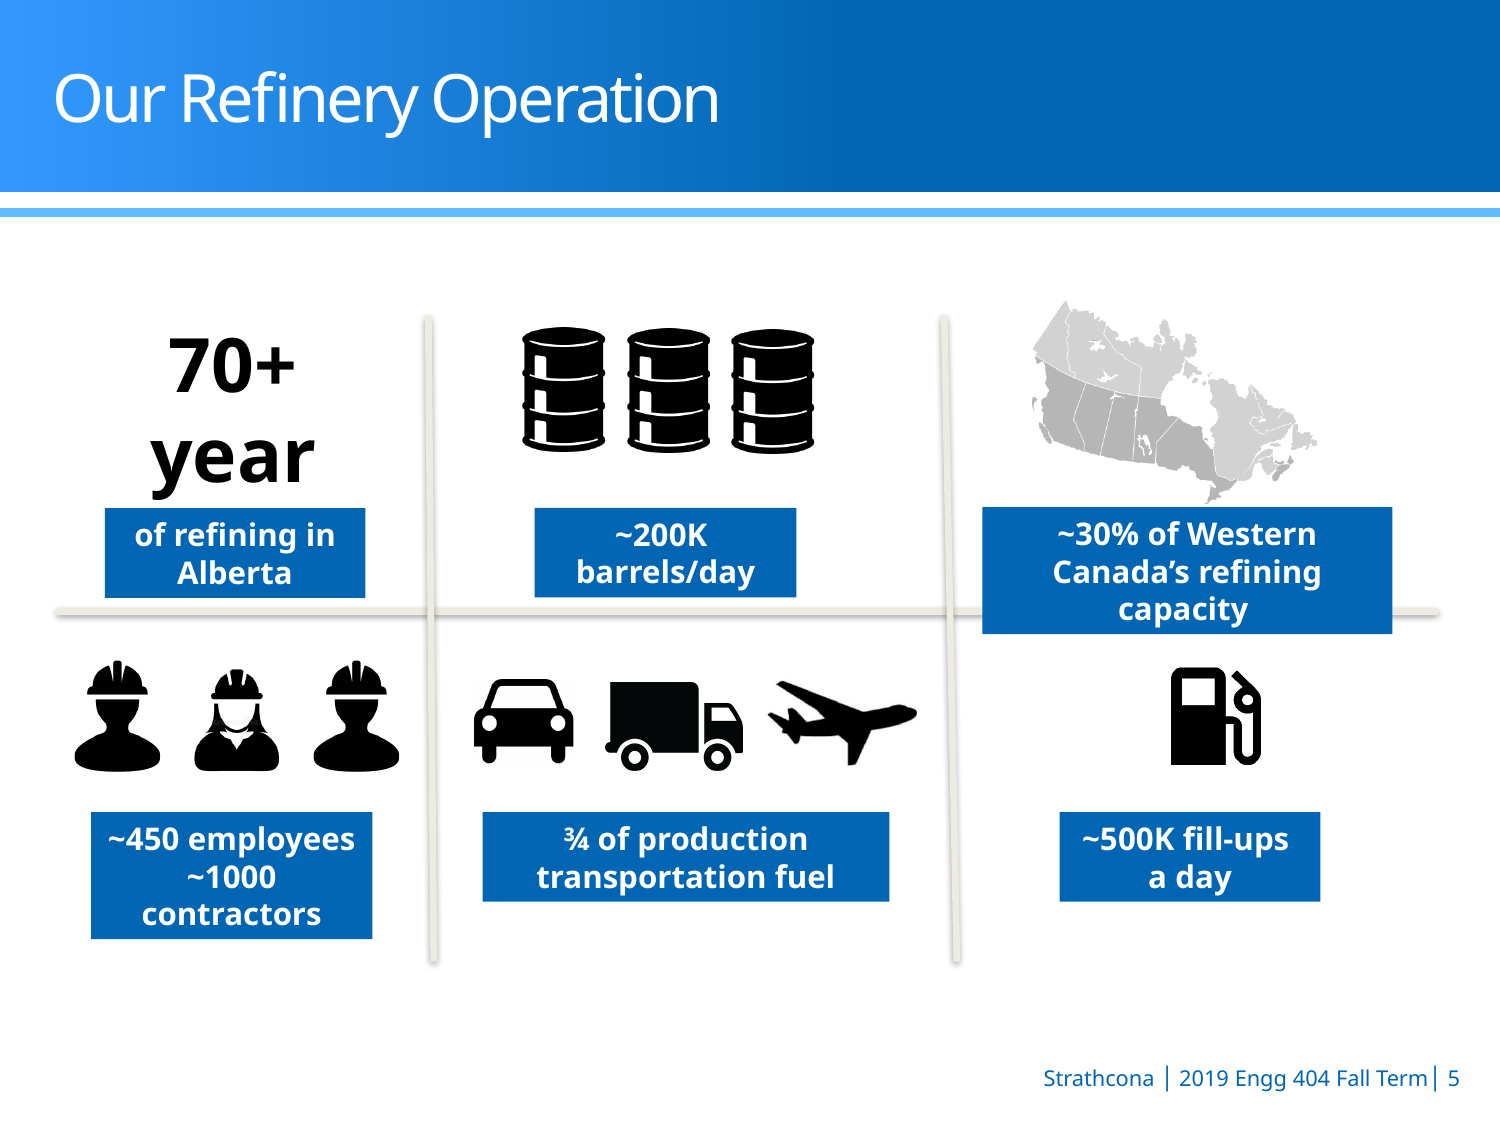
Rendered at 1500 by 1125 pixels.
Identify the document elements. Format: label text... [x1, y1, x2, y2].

picture [969, 301, 1380, 504]
text_box ¾ of production transportation fuel [482, 812, 890, 902]
picture [605, 682, 744, 771]
text_box ~500K fill-ups a day [1059, 812, 1321, 902]
picture [764, 646, 919, 800]
text_box ~30% of Western Canada’s refining capacity [982, 507, 1393, 610]
picture [472, 678, 575, 764]
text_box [943, 314, 958, 962]
text_box ~200K barrels/day [534, 507, 797, 598]
title Our Refinery Operation [37, 14, 1391, 178]
text_box ~450 employees ~1000 contractors [91, 812, 373, 940]
picture [61, 659, 298, 782]
text_box 70+ years [127, 310, 340, 508]
picture [1149, 650, 1280, 782]
text_box ~30% of Western Canada’s refining capacity [982, 619, 1393, 635]
picture [299, 660, 414, 774]
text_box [428, 314, 434, 962]
picture [500, 327, 835, 454]
text_box of refining in Alberta [104, 508, 366, 598]
